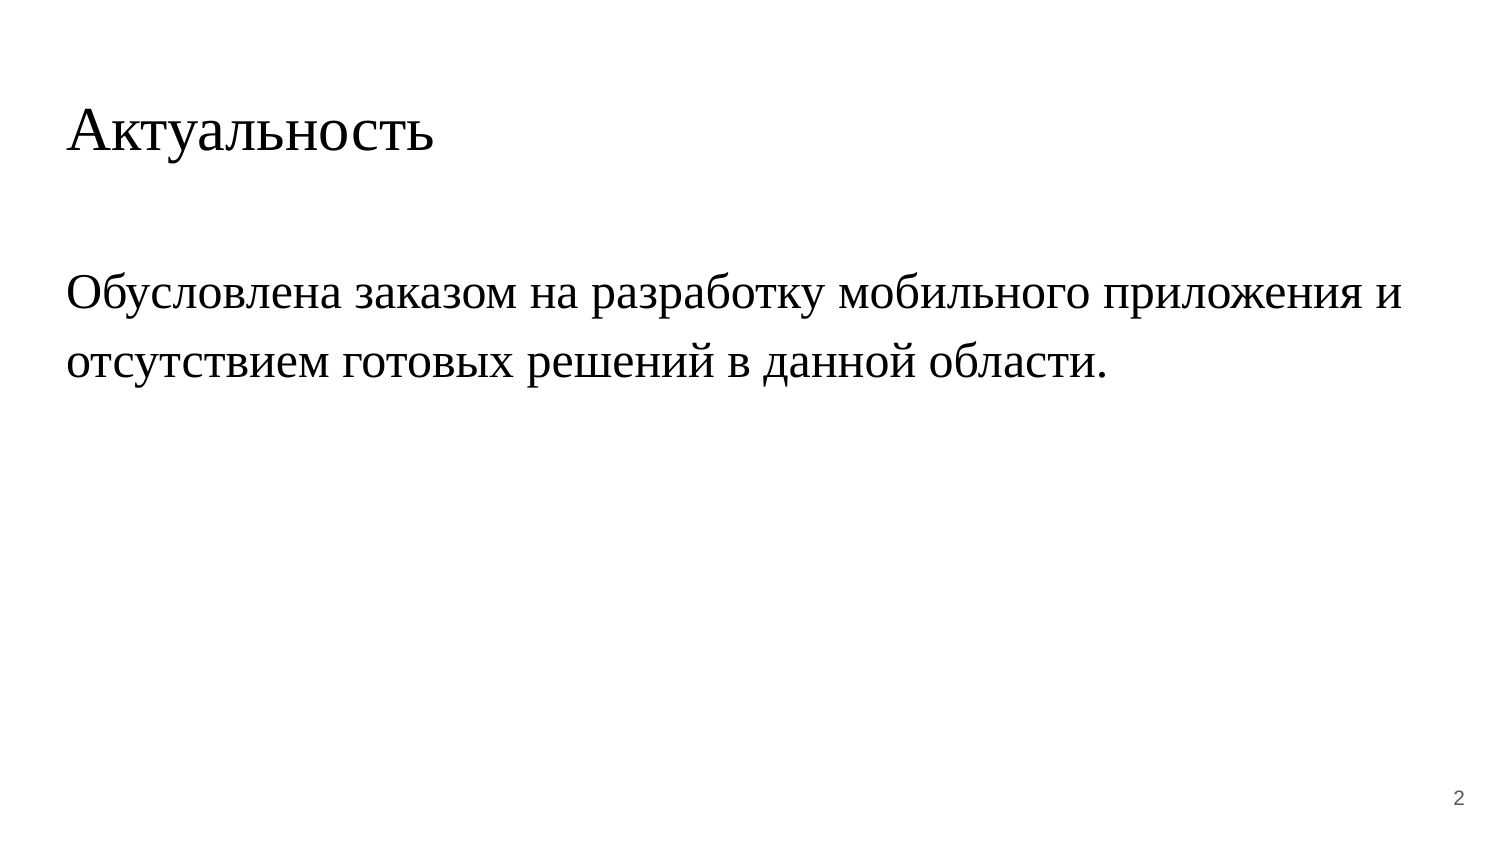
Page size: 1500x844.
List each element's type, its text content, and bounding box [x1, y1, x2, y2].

slide_number ‹#› [1389, 764, 1480, 830]
list Обусловлена заказом на разработку мобильного приложения и отсутствием готовых решений в данной области. [51, 234, 1449, 656]
title Актуальность [51, 72, 1449, 167]
